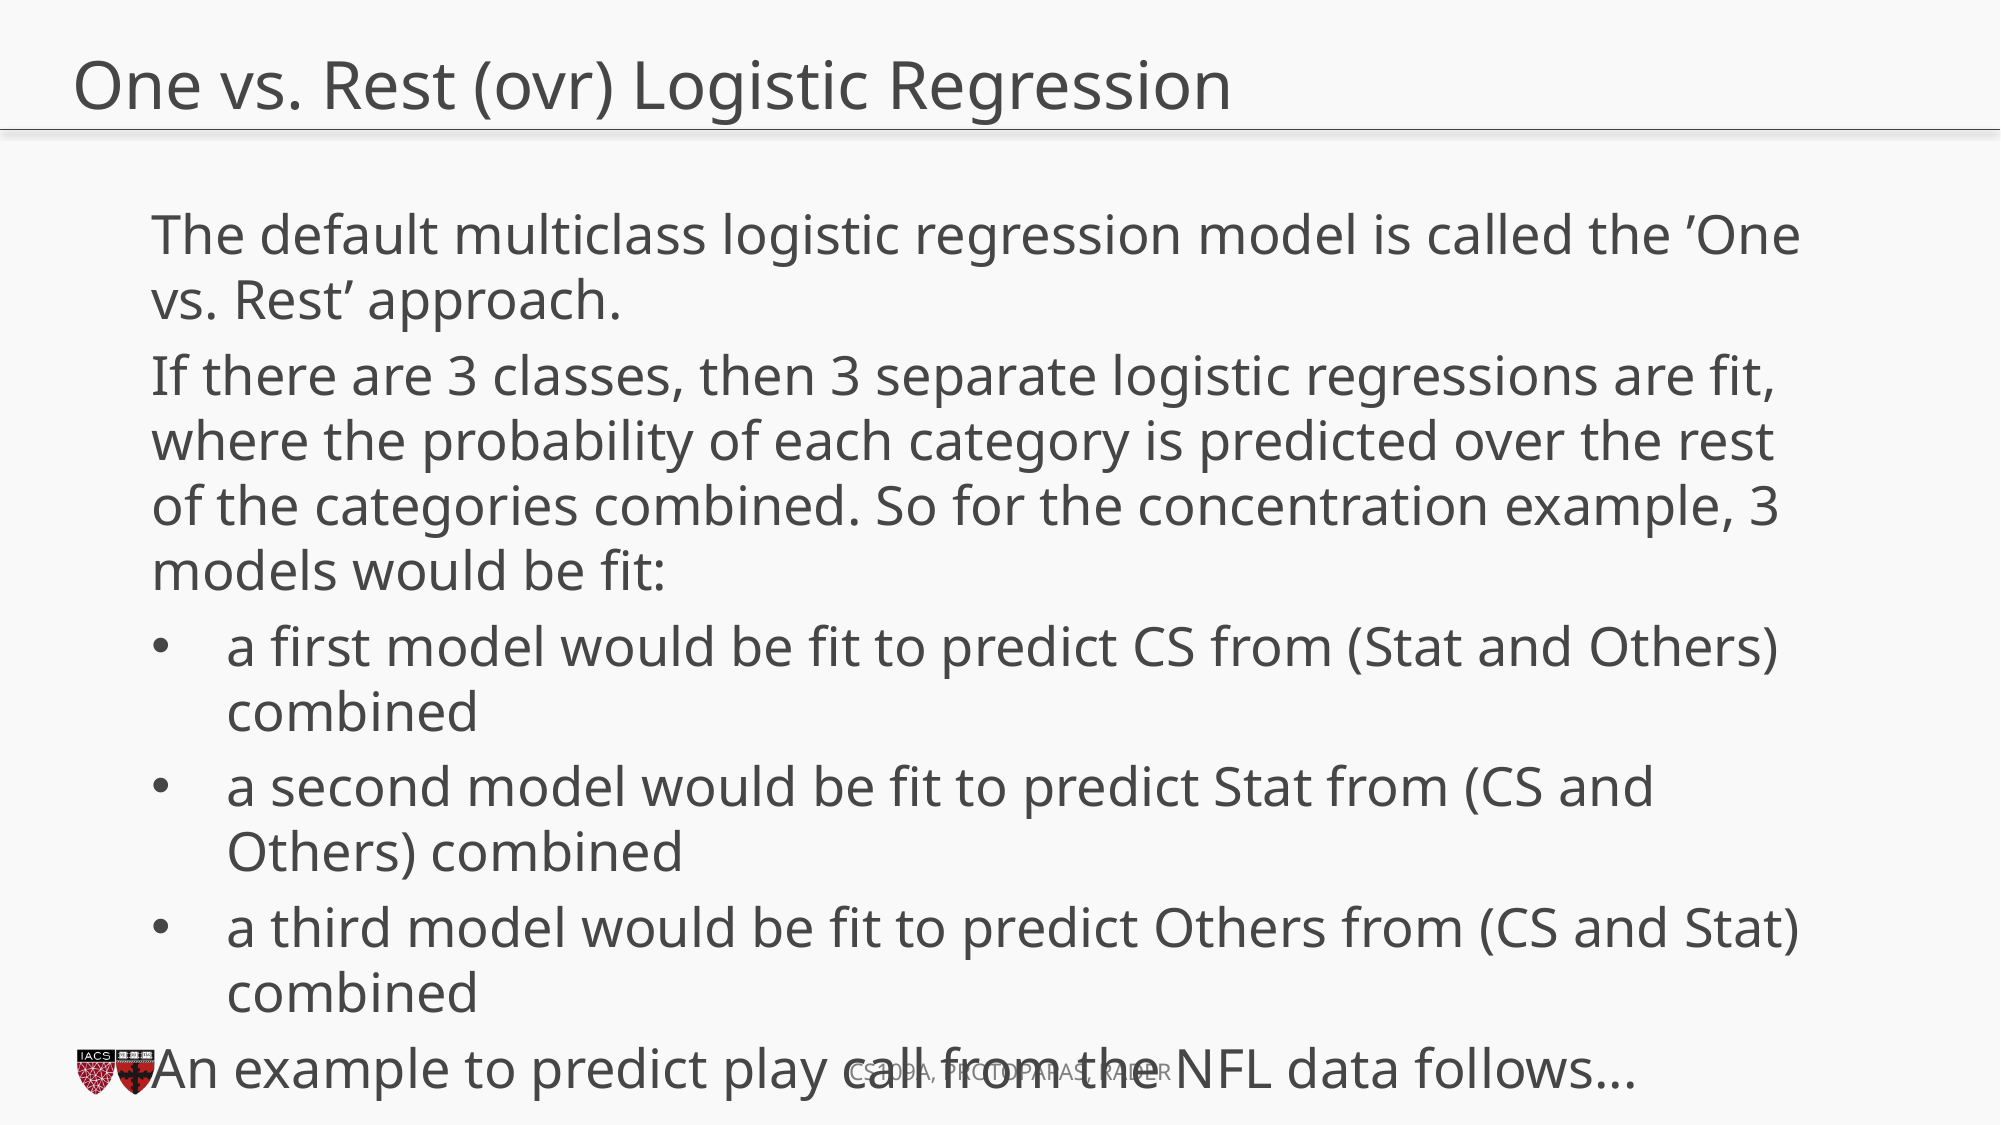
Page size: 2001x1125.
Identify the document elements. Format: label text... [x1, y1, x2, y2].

list The default multiclass logistic regression model is called the ’One vs. Rest’ approach. If there are 3 classes, then 3 separate logistic regressions are fit, where the probability of each category is predicted over the rest of the categories combined. So for the concentration example, 3 models would be fit: a first model would be fit to predict CS from (Stat and Others) combined a second model would be fit to predict Stat from (CS and Others) combined a third model would be fit to predict Others from (CS and Stat) combined An example to predict play call from the NFL data follows... [136, 193, 1831, 968]
picture [75, 1049, 155, 1095]
title One vs. Rest (ovr) Logistic Regression [57, 35, 1943, 162]
